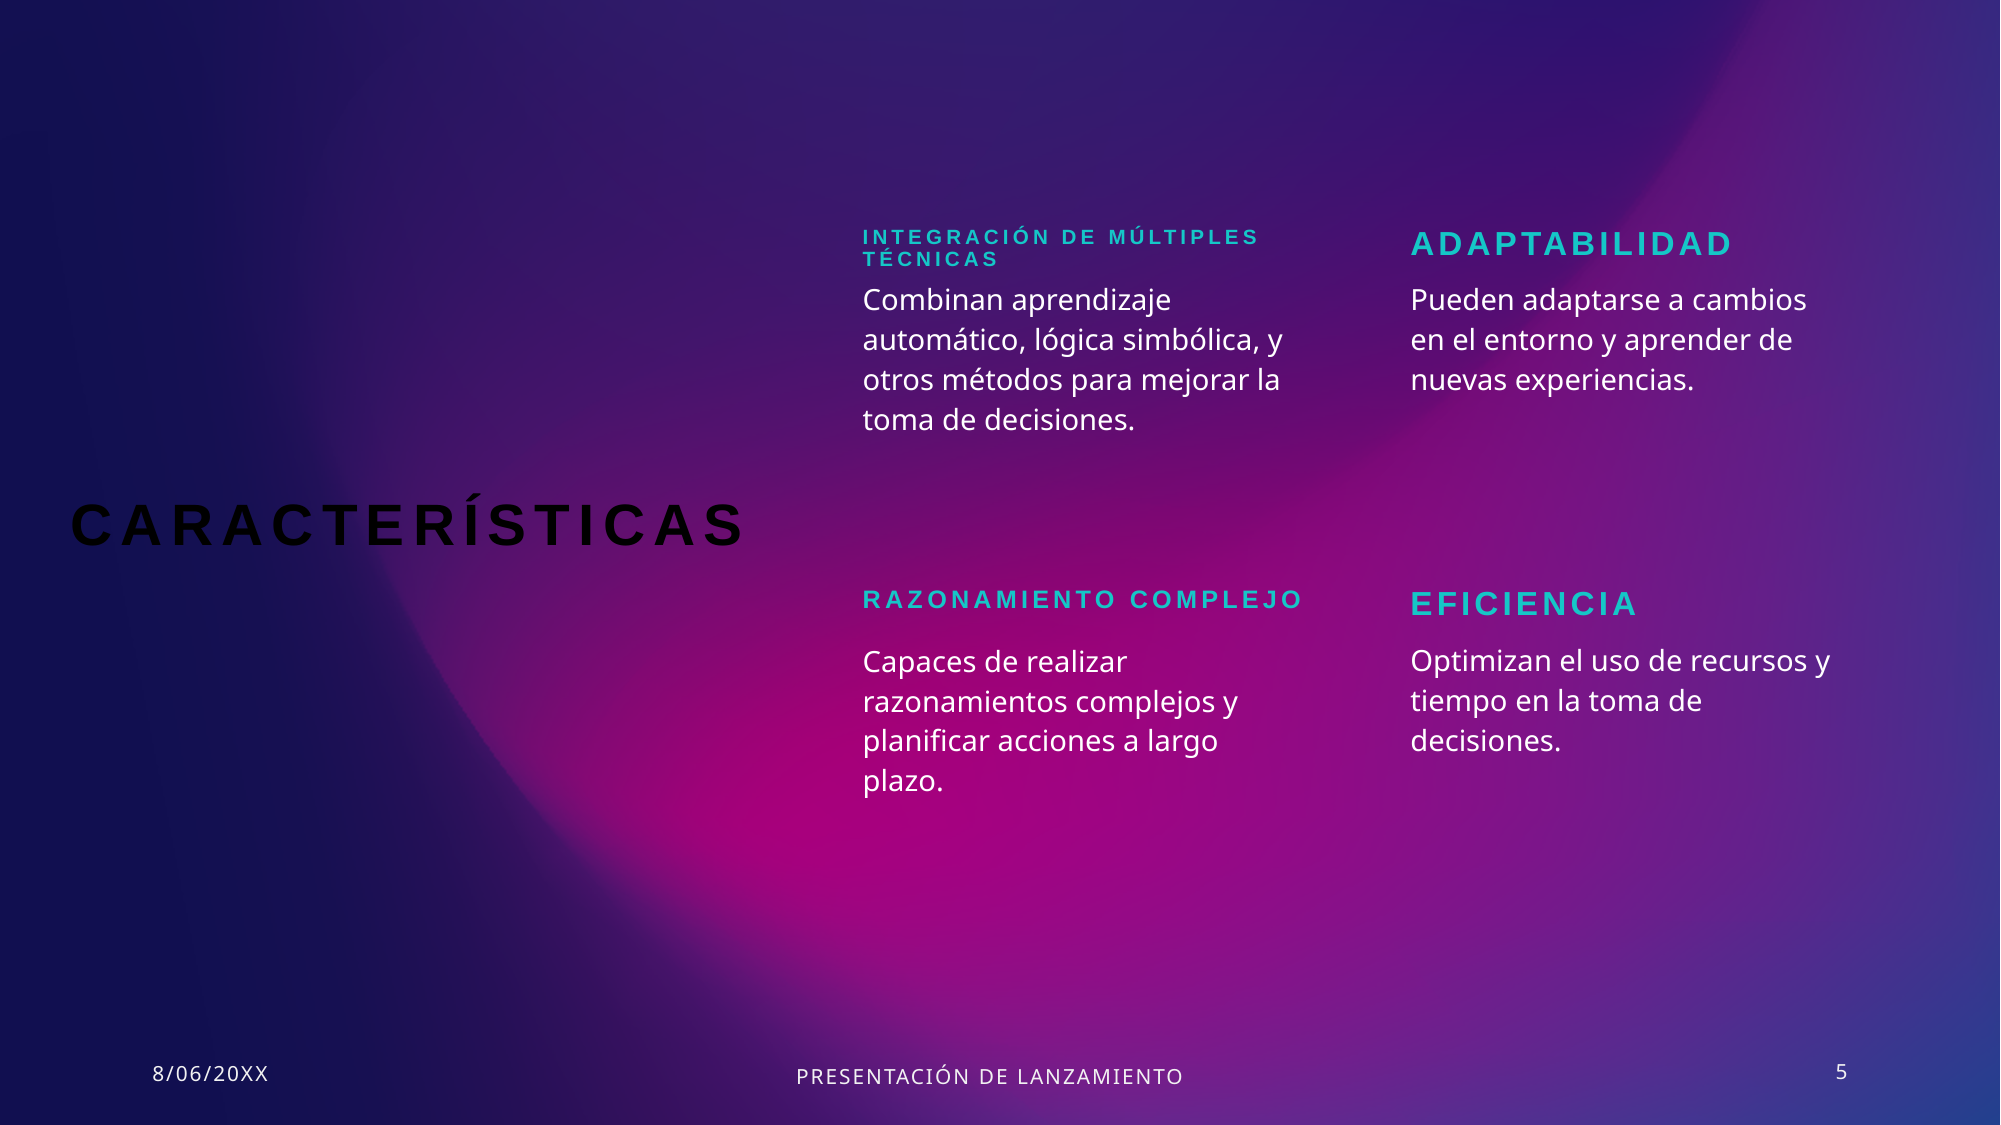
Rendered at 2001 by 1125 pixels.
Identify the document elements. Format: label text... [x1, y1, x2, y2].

picture [0, 0, 2000, 1125]
list Razonamiento Complejo [847, 579, 1317, 630]
list Integración de Múltiples Técnicas [847, 219, 1317, 268]
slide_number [137, 1042, 588, 1103]
list Capaces de realizar razonamientos complejos y planificar acciones a largo plazo. [847, 630, 1317, 882]
list Optimizan el uso de recursos y tiempo en la toma de decisiones. [1395, 629, 1865, 881]
list Eficiencia [1395, 579, 1865, 629]
list Adaptabilidad [1395, 219, 1865, 268]
slide_number 5 [1412, 1042, 1863, 1103]
title Características [55, 461, 790, 684]
footer PRESENTACIÓN DE LANZAMIENTO [651, 1046, 1327, 1107]
list Combinan aprendizaje automático, lógica simbólica, y otros métodos para mejorar la toma de decisiones. [847, 268, 1338, 546]
list Pueden adaptarse a cambios en el entorno y aprender de nuevas experiencias. [1395, 268, 1865, 511]
